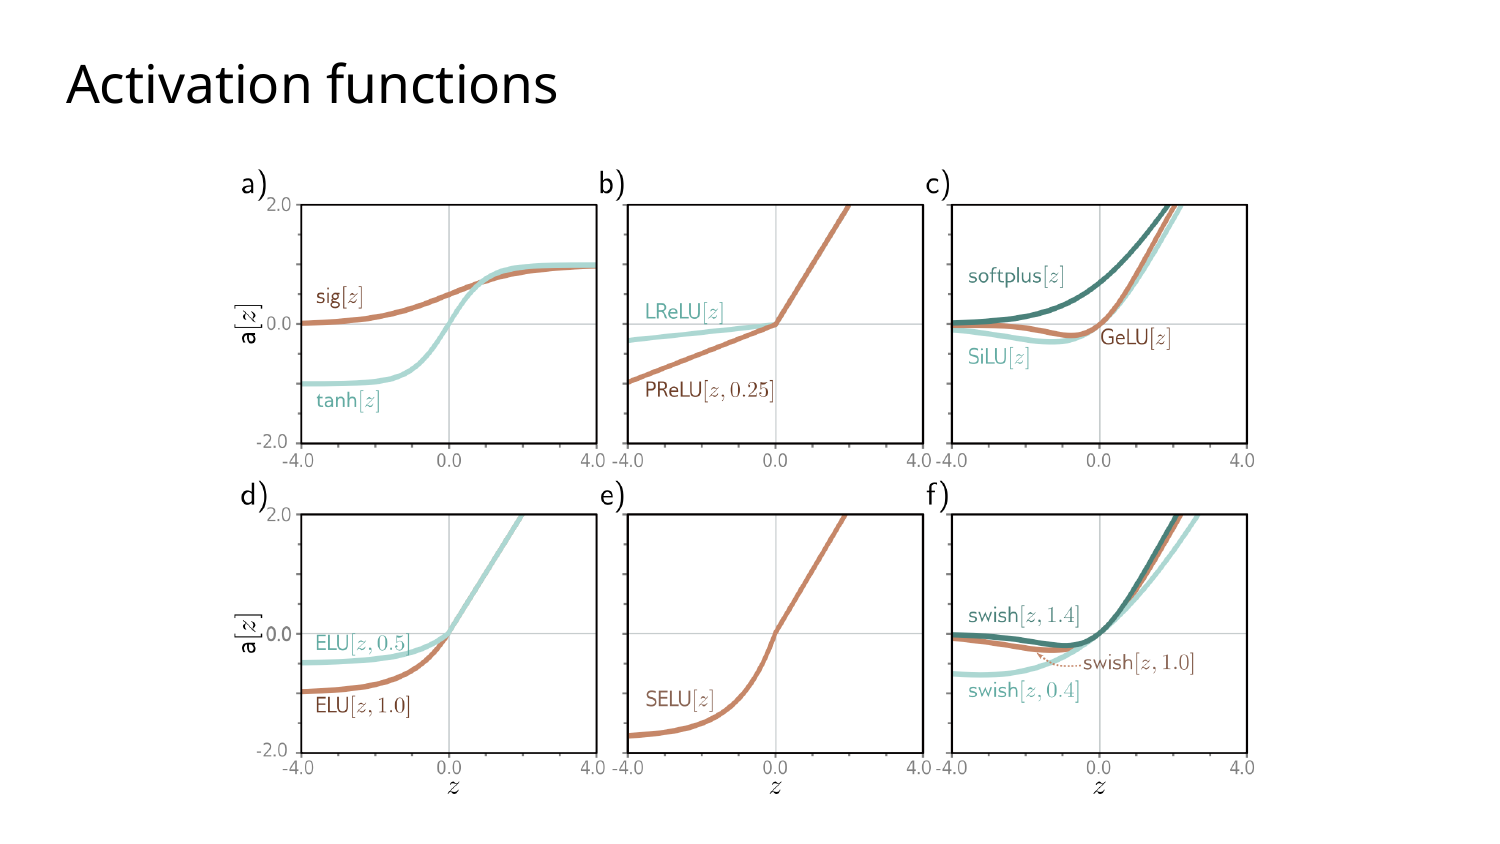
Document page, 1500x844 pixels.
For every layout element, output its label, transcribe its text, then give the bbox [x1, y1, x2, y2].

title Activation functions [51, 35, 1449, 130]
picture [223, 152, 1277, 817]
